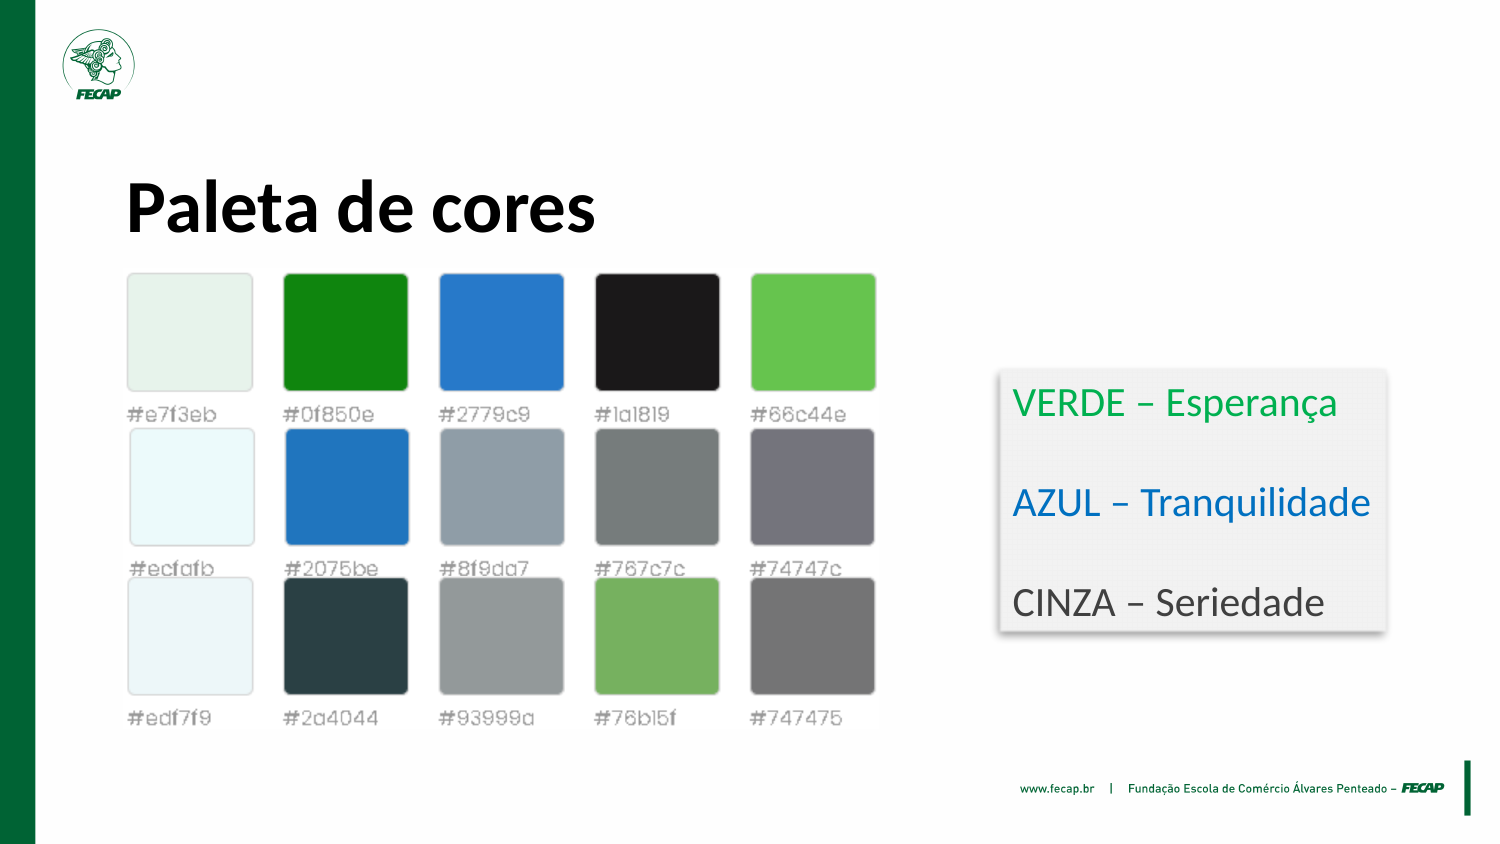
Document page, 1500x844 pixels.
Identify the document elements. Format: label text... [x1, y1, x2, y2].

picture [0, 0, 1500, 844]
text_box Paleta de cores [112, 150, 1424, 255]
text_box VERDE – Esperança AZUL – Tranquilidade CINZA – Seriedade [1000, 370, 1385, 631]
